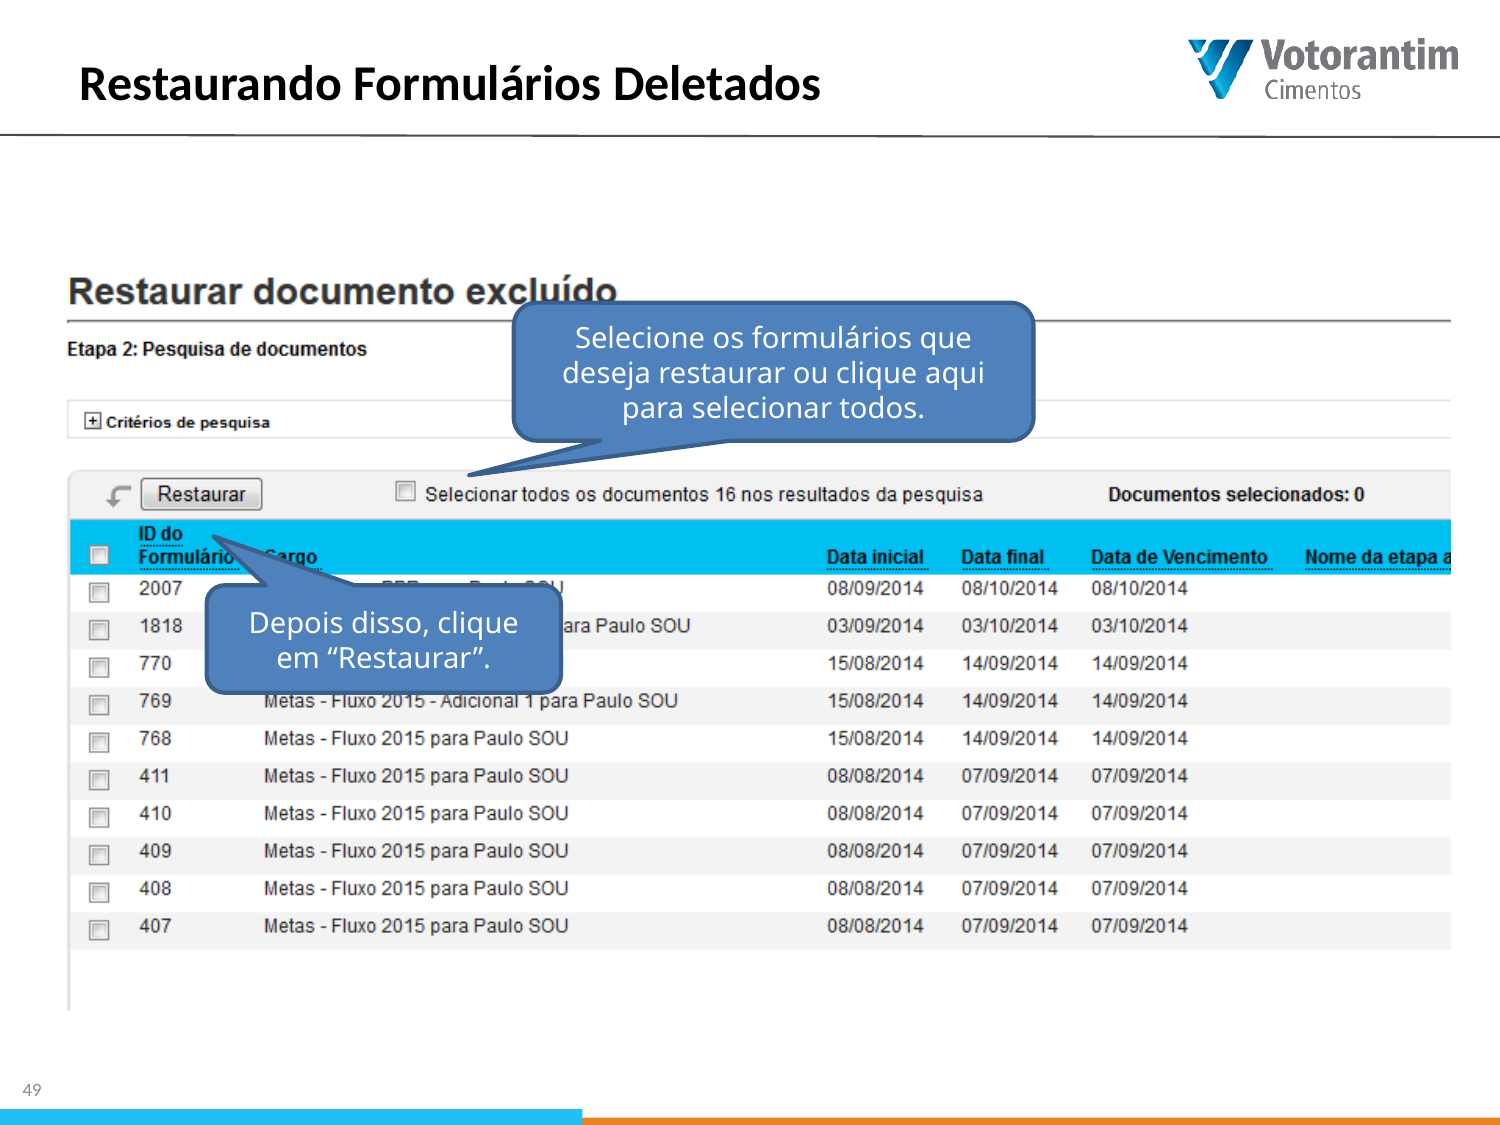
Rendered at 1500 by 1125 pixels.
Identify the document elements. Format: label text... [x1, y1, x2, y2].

picture [1115, 552, 1119, 562]
picture [827, 550, 831, 563]
picture [196, 551, 203, 563]
picture [1171, 550, 1177, 562]
picture [985, 552, 994, 563]
picture [151, 528, 155, 538]
picture [834, 551, 838, 562]
picture [1006, 551, 1016, 563]
picture [850, 552, 855, 563]
picture [873, 554, 891, 563]
picture [167, 527, 175, 539]
picture [1186, 553, 1200, 563]
picture [139, 551, 143, 563]
picture [968, 551, 973, 561]
picture [155, 554, 163, 563]
picture [1251, 552, 1255, 562]
picture [1306, 551, 1316, 563]
picture [89, 545, 109, 565]
picture [1395, 551, 1403, 563]
text_box Restaurando Formulários Deletados [64, 42, 984, 114]
picture [1224, 554, 1232, 563]
picture [1188, 38, 1458, 99]
picture [1334, 554, 1339, 563]
picture [1423, 556, 1430, 563]
picture [1091, 551, 1095, 562]
picture [219, 554, 227, 563]
picture [58, 266, 1451, 1012]
picture [904, 550, 911, 563]
